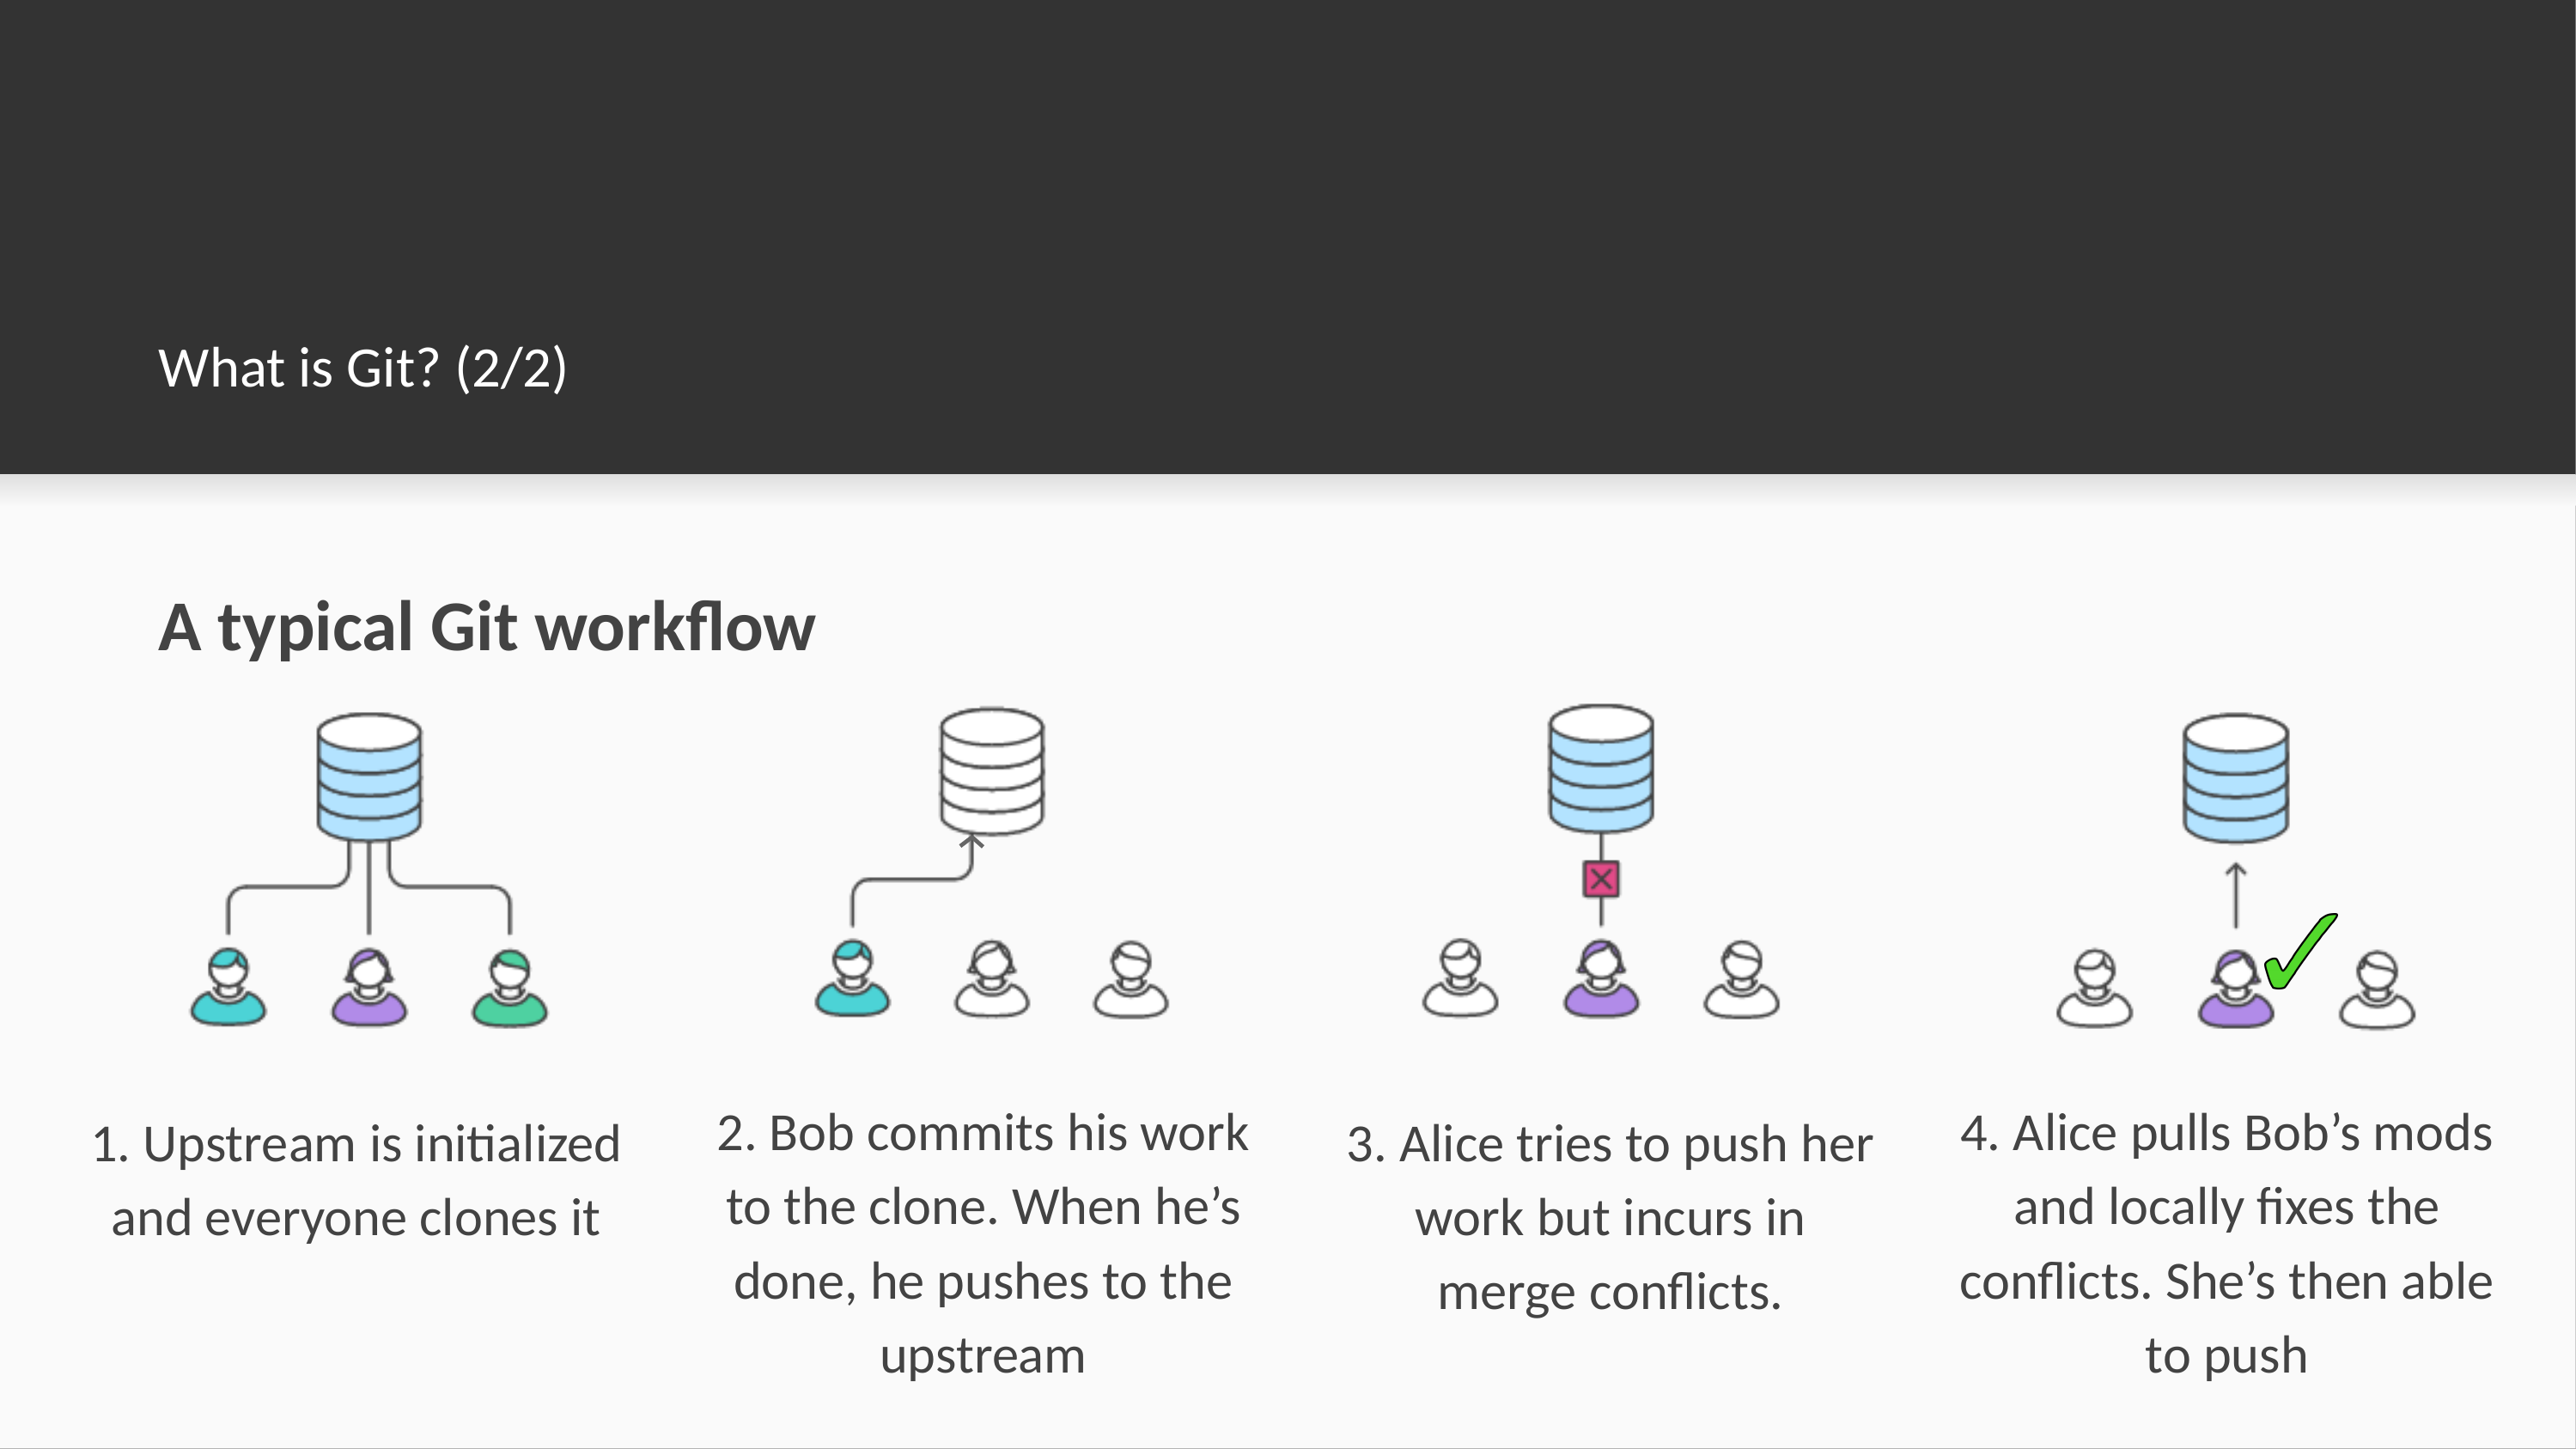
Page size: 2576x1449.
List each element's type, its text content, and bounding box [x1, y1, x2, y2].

list 2. Bob commits his work to the clone. When he’s done, he pushes to the upstream [688, 1062, 1279, 1422]
list A typical Git workflow [132, 540, 862, 685]
list 4. Alice pulls Bob’s mods and locally fixes the conflicts. She’s then able to push [1932, 1062, 2523, 1348]
title What is Git? (2/2) [132, 208, 2450, 424]
picture [46, 697, 2561, 1033]
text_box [971, 836, 984, 848]
list 1. Upstream is initialized and everyone clones it [61, 1072, 652, 1320]
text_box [959, 837, 969, 847]
list 3. Alice tries to push her work but incurs in merge conflicts. [1316, 1072, 1906, 1359]
